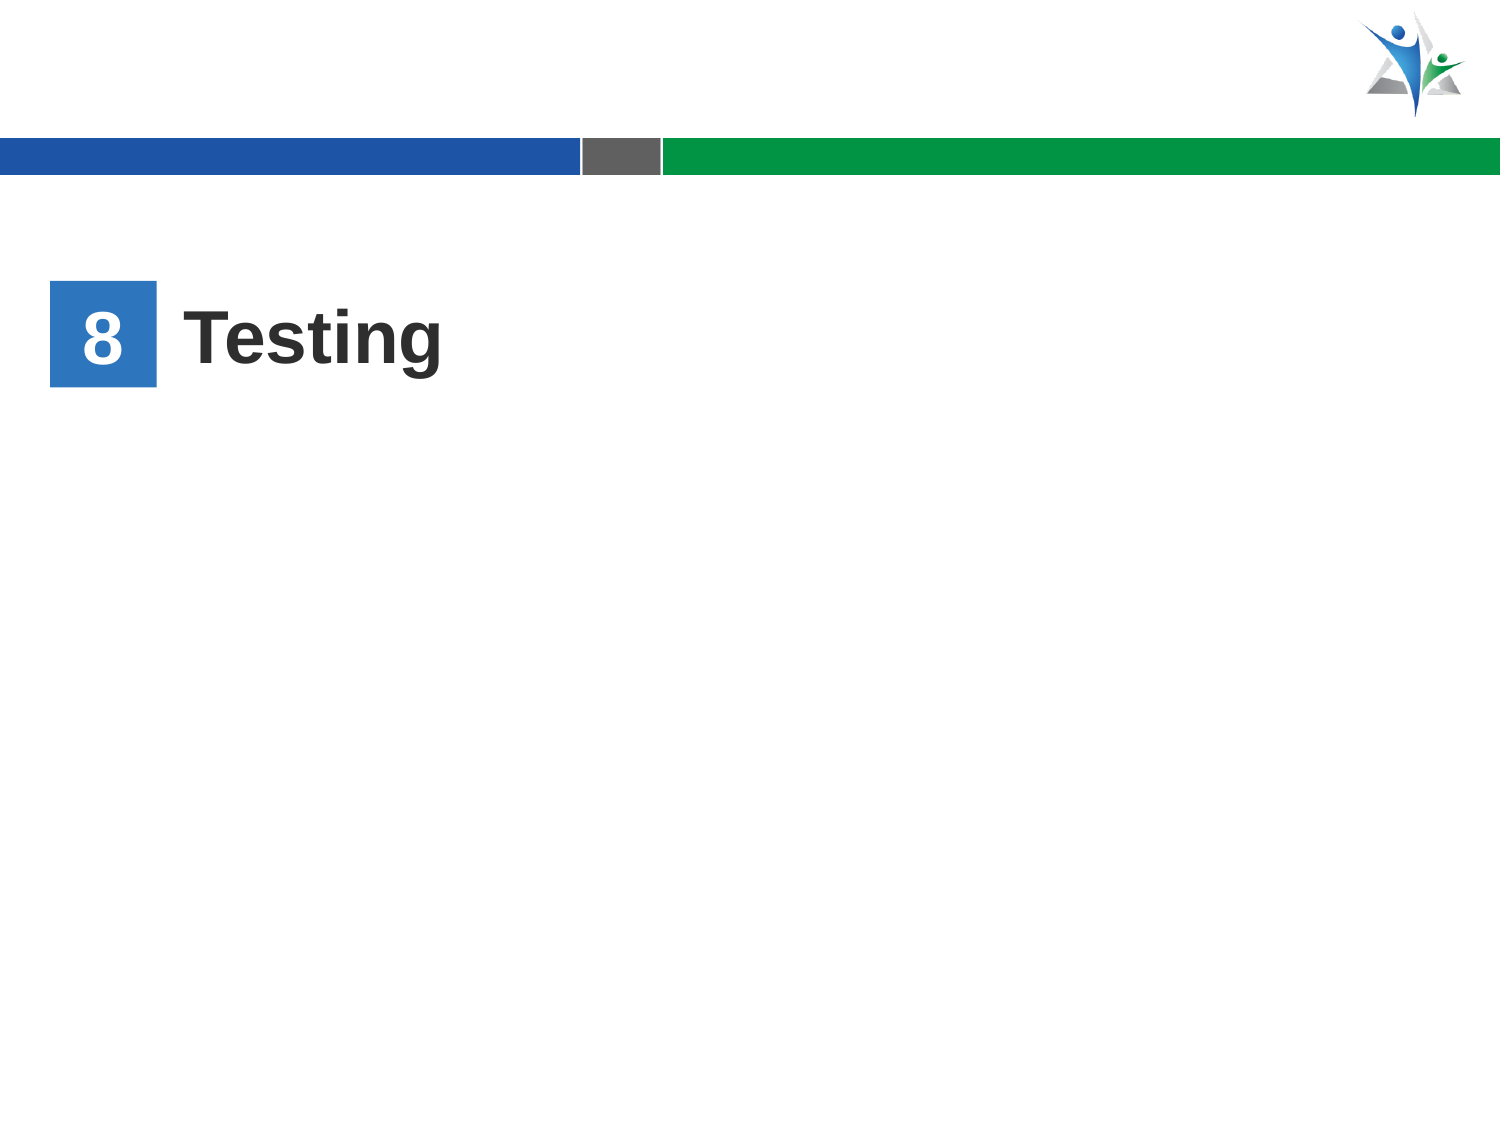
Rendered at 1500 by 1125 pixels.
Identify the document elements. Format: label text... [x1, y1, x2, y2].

picture [1350, 12, 1476, 117]
list Testing [169, 280, 1157, 387]
list 8 [50, 280, 157, 388]
picture [0, 138, 1500, 175]
